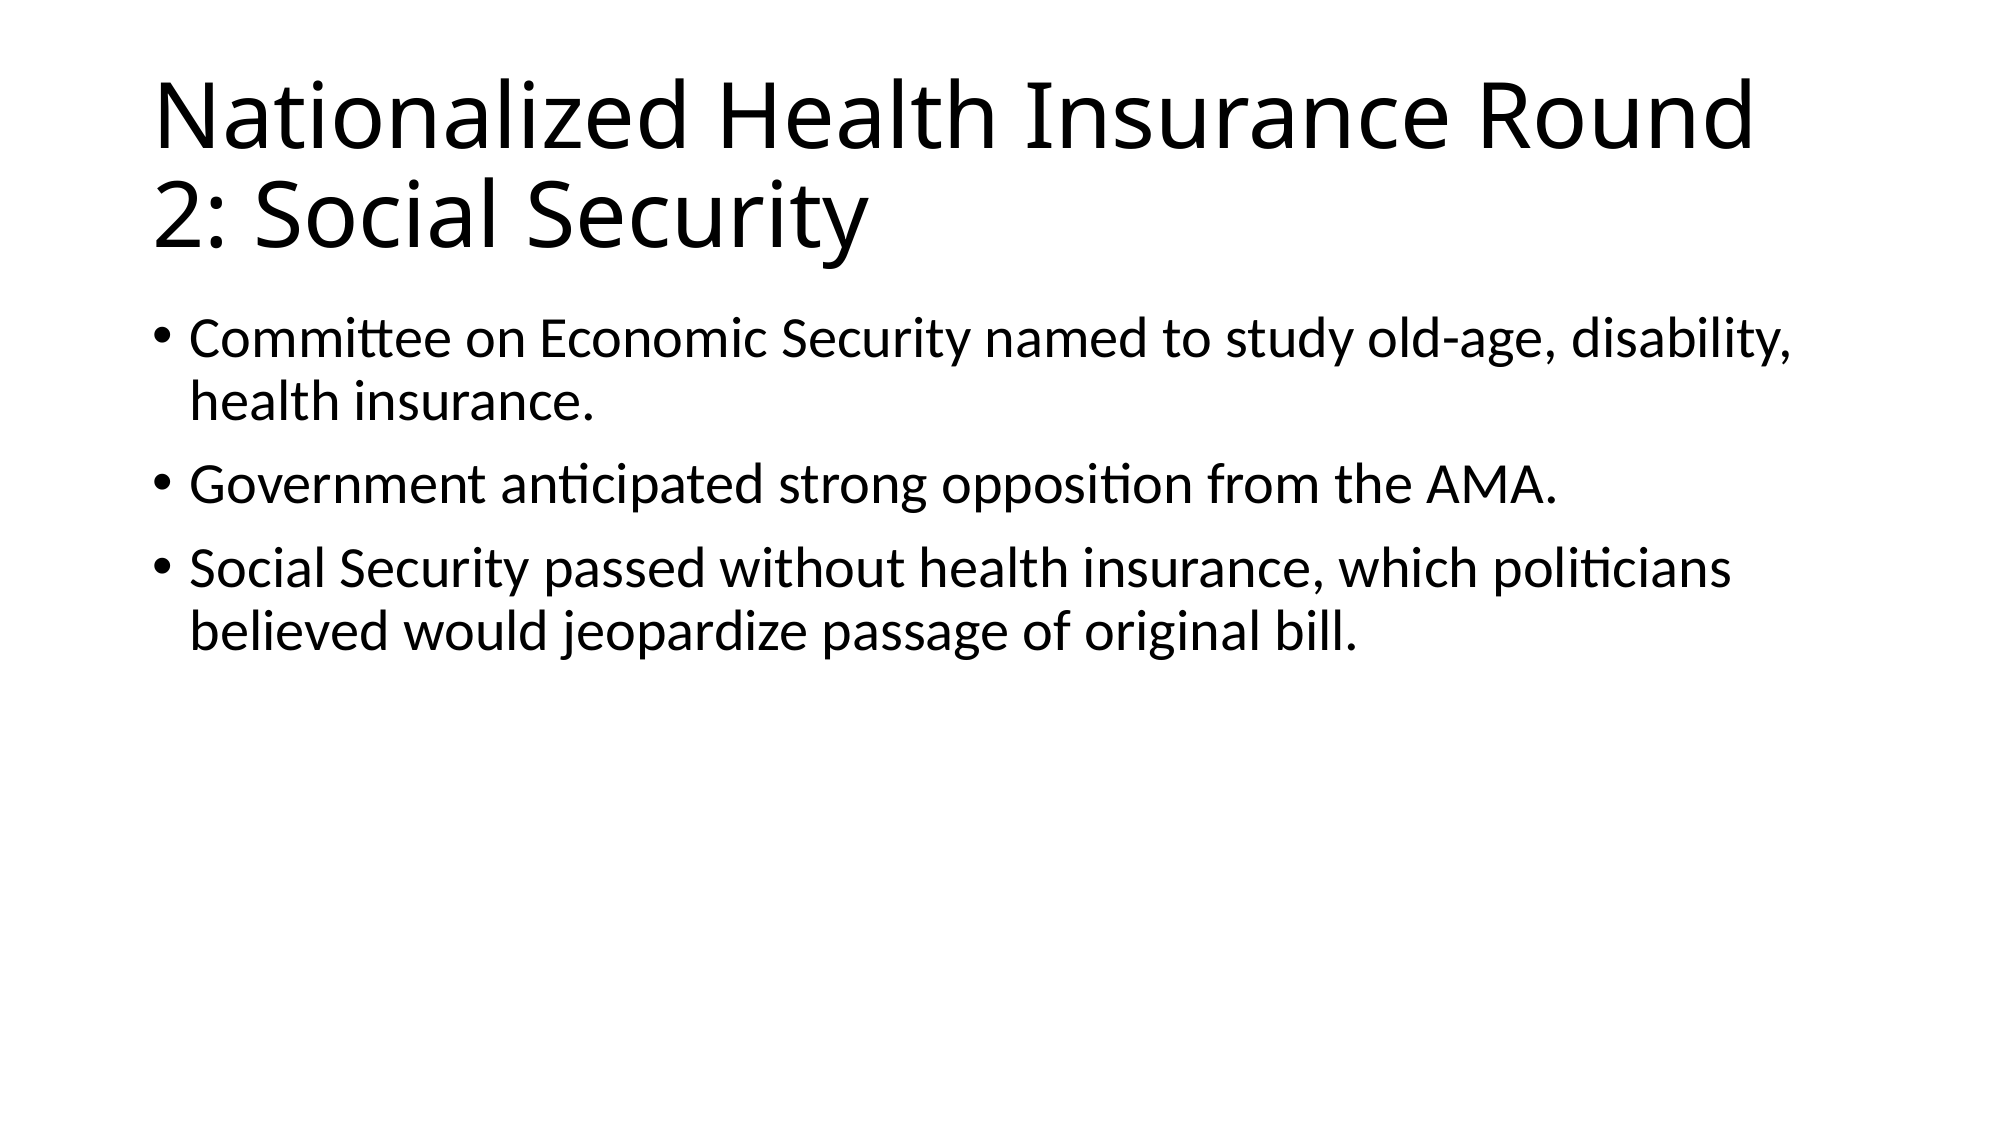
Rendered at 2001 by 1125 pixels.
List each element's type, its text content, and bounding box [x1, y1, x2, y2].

title Nationalized Health Insurance Round 2: Social Security [137, 59, 1863, 278]
list Committee on Economic Security named to study old-age, disability, health insurance. Government anticipated strong opposition from the AMA. Social Security passed without health insurance, which politicians believed would jeopardize passage of original bill. [137, 299, 1863, 1014]
